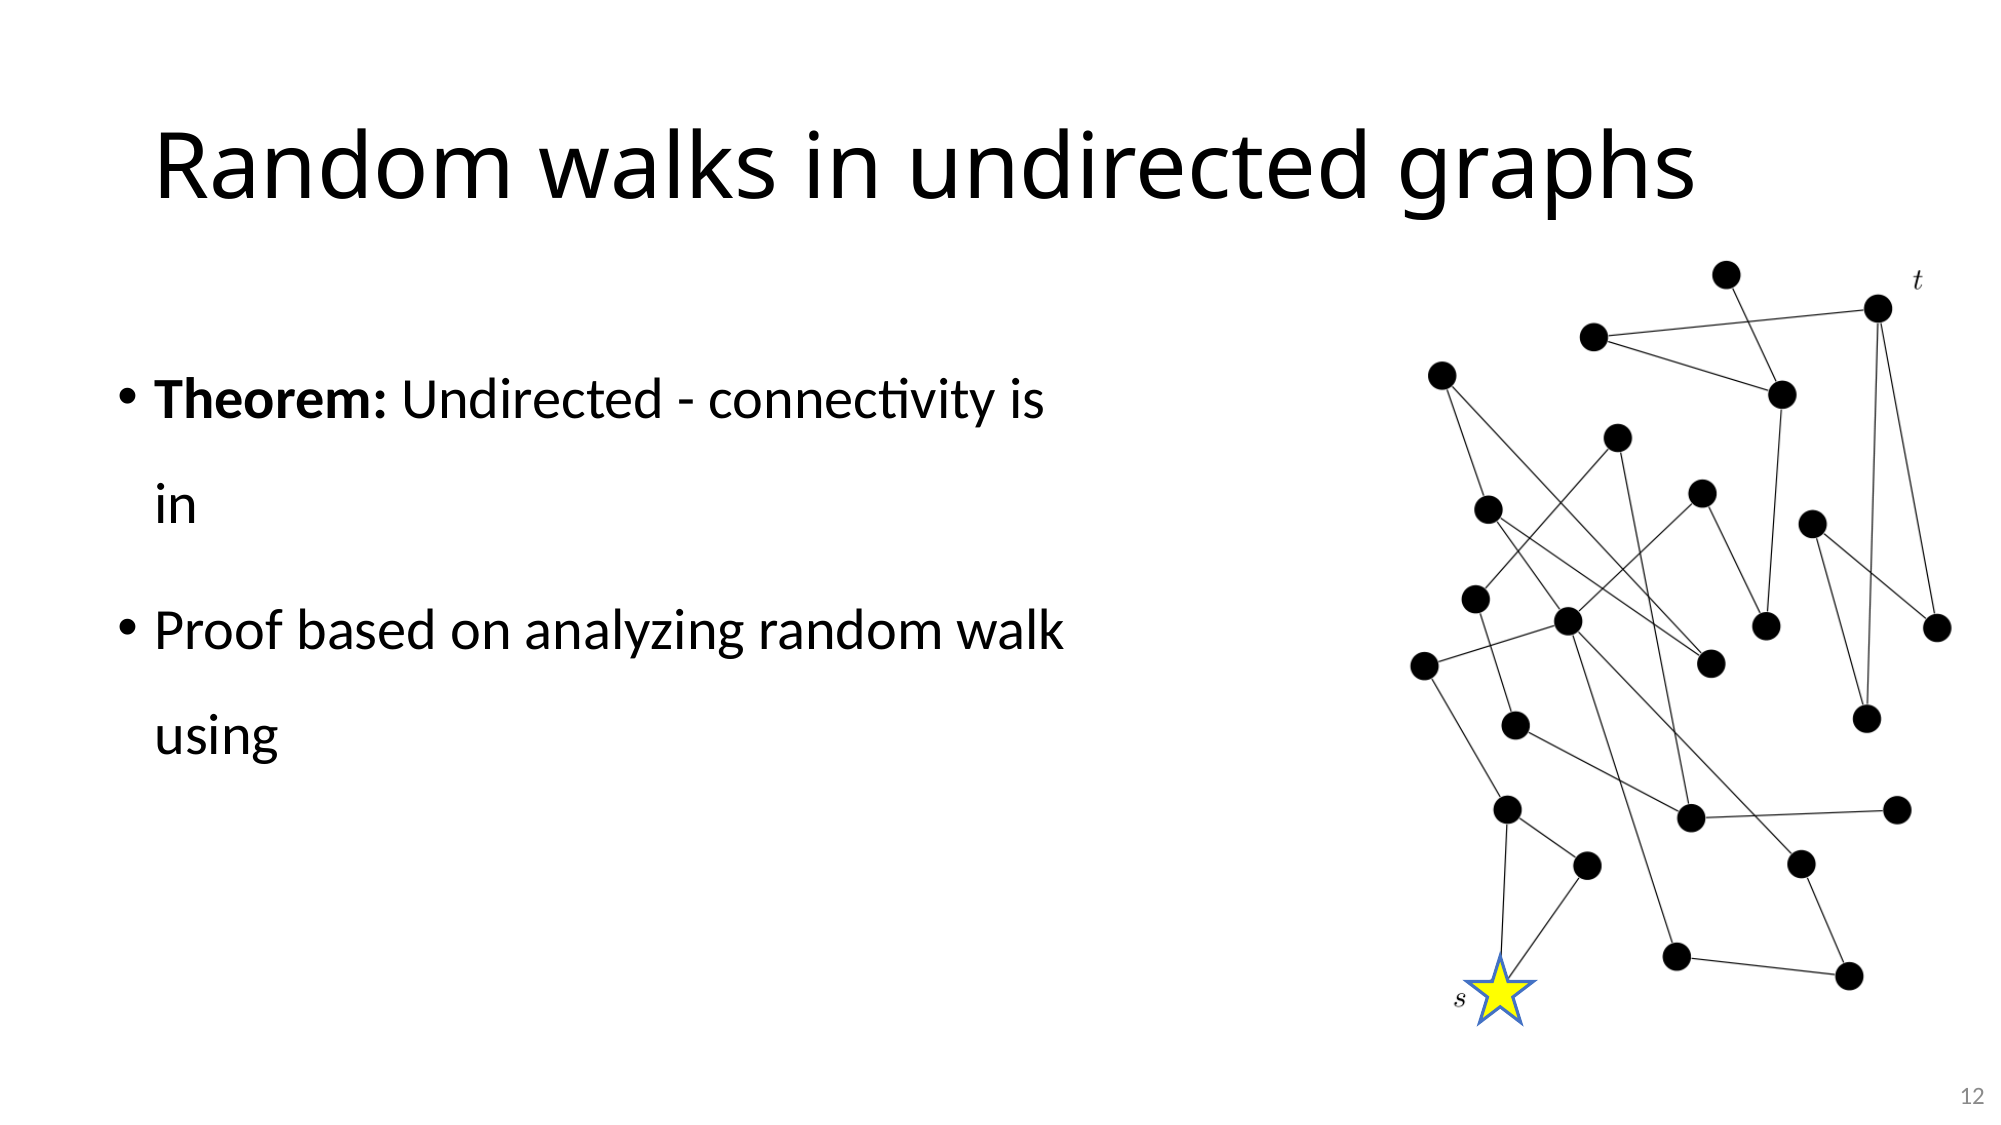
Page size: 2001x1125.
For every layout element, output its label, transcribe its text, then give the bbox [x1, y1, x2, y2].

title Random walks in undirected graphs [137, 59, 1863, 278]
picture [1385, 227, 1966, 1032]
slide_number 12 [1550, 1064, 2000, 1125]
